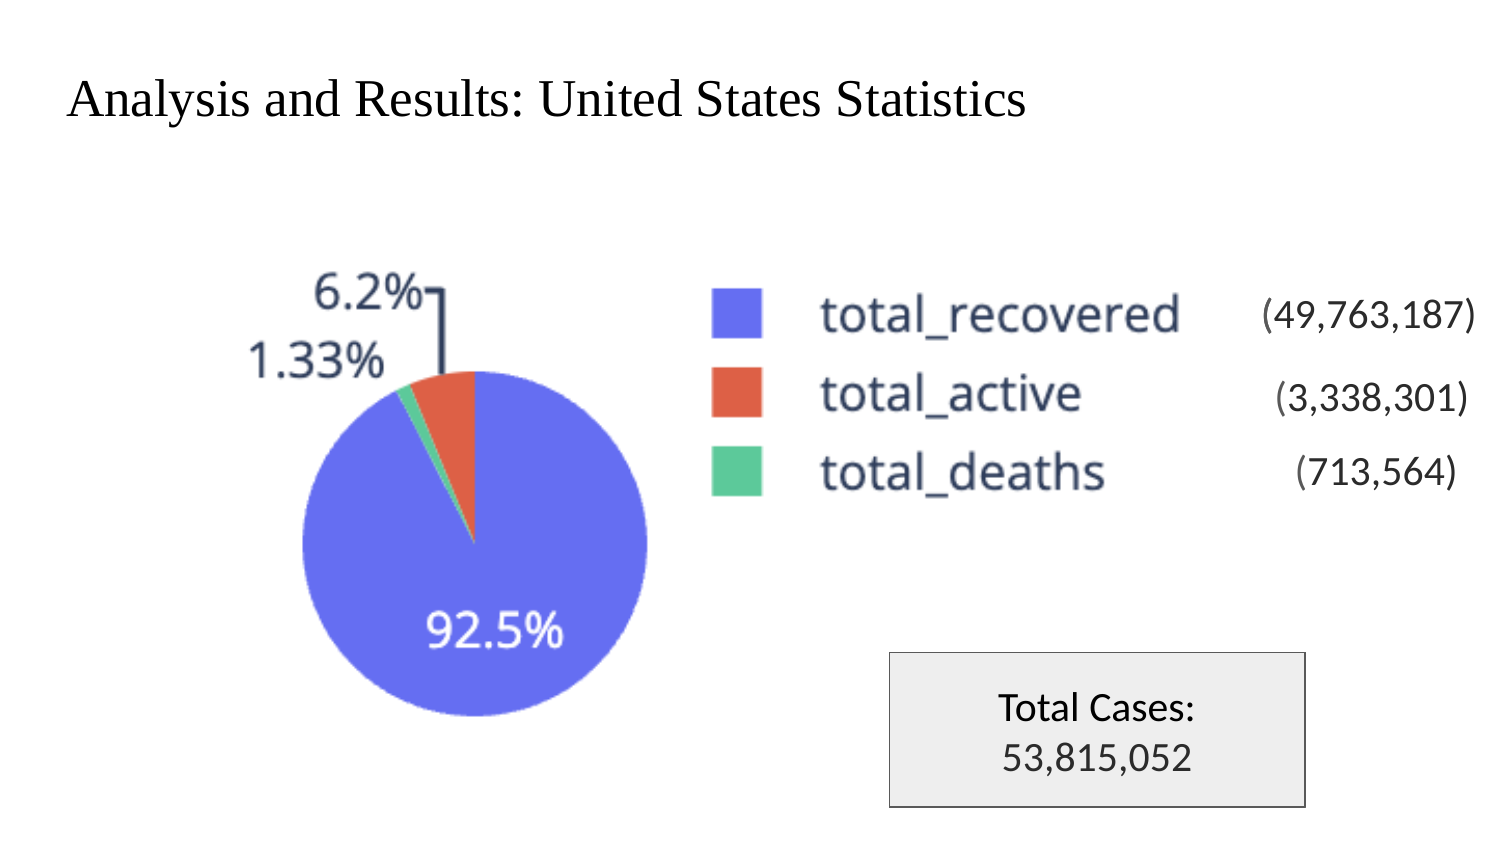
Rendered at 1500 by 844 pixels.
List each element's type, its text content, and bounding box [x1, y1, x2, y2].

text_box Total Cases: 53,815,052 [889, 652, 1305, 808]
picture [0, 249, 1230, 748]
text_box Analysis and Results: United States Statistics [51, 48, 1449, 142]
text_box (3,338,301) [1259, 354, 1500, 440]
text_box (713,564) [1279, 428, 1500, 514]
text_box (49,763,187) [1245, 271, 1500, 357]
